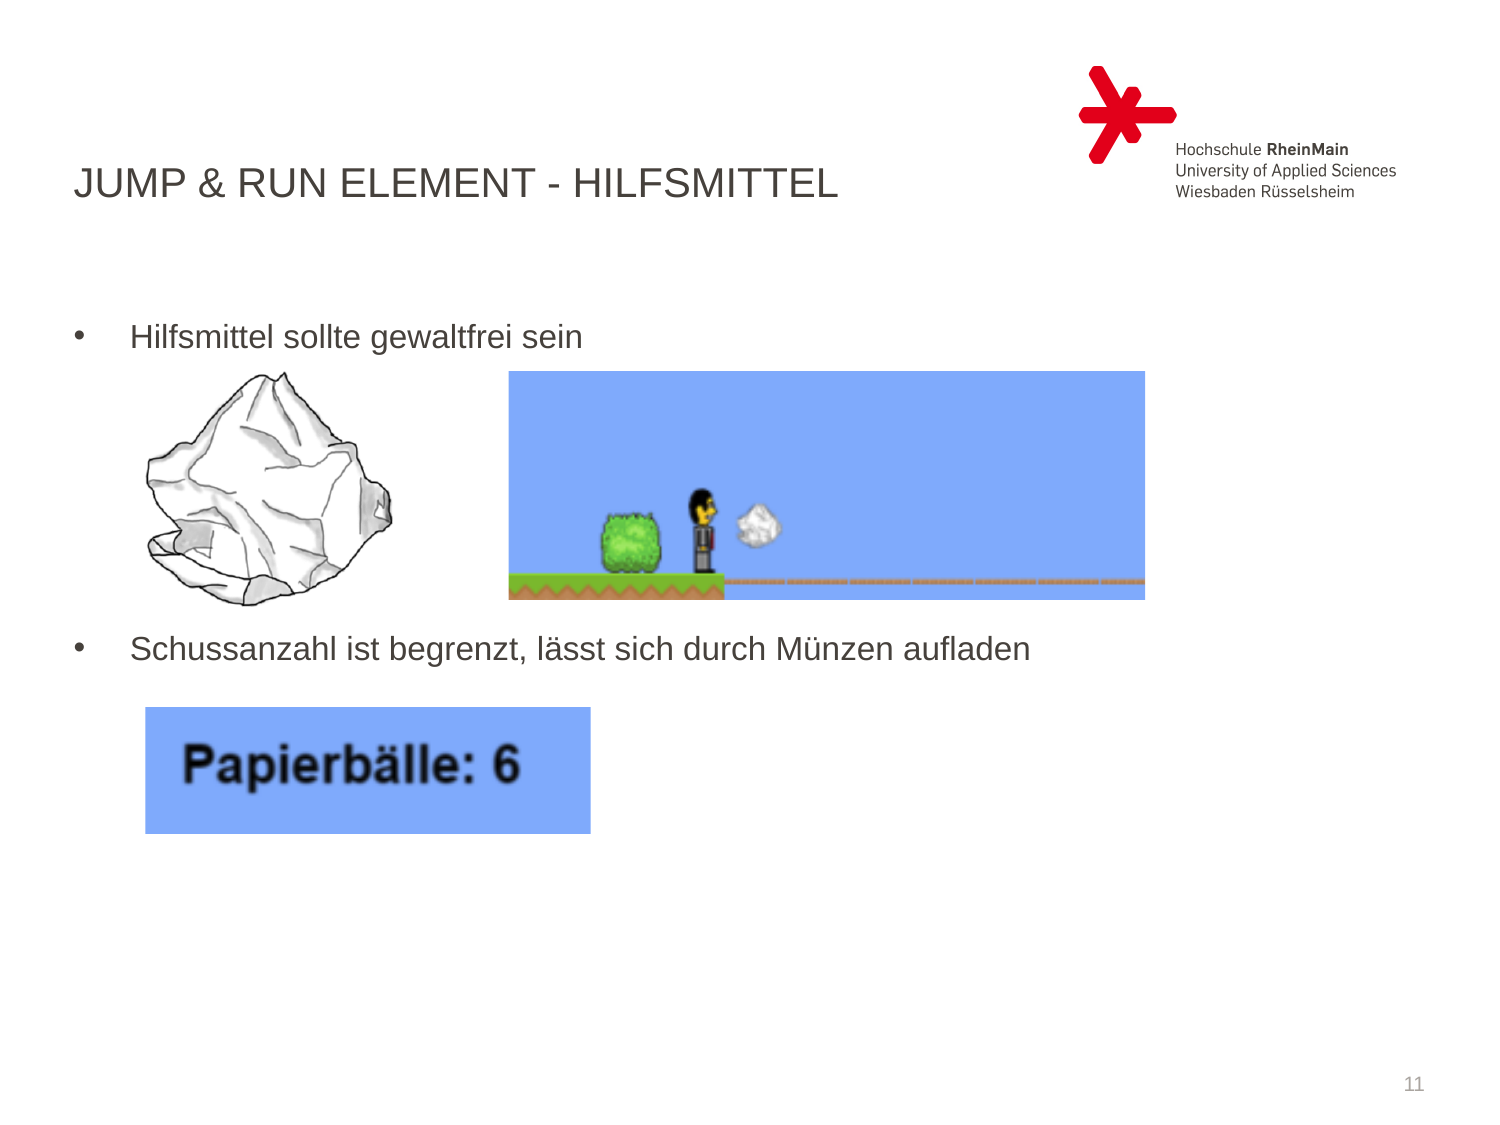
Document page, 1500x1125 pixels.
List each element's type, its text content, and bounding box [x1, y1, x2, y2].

picture [508, 370, 1146, 601]
picture [145, 706, 591, 834]
picture [1030, 17, 1444, 246]
title Jump & Run Element - Hilfsmittel [73, 62, 1007, 206]
list Hilfsmittel sollte gewaltfrei sein Schussanzahl ist begrenzt, lässt sich durch Münzen aufladen [73, 312, 1104, 1052]
slide_number 11 [1312, 1070, 1425, 1096]
picture [145, 370, 393, 607]
